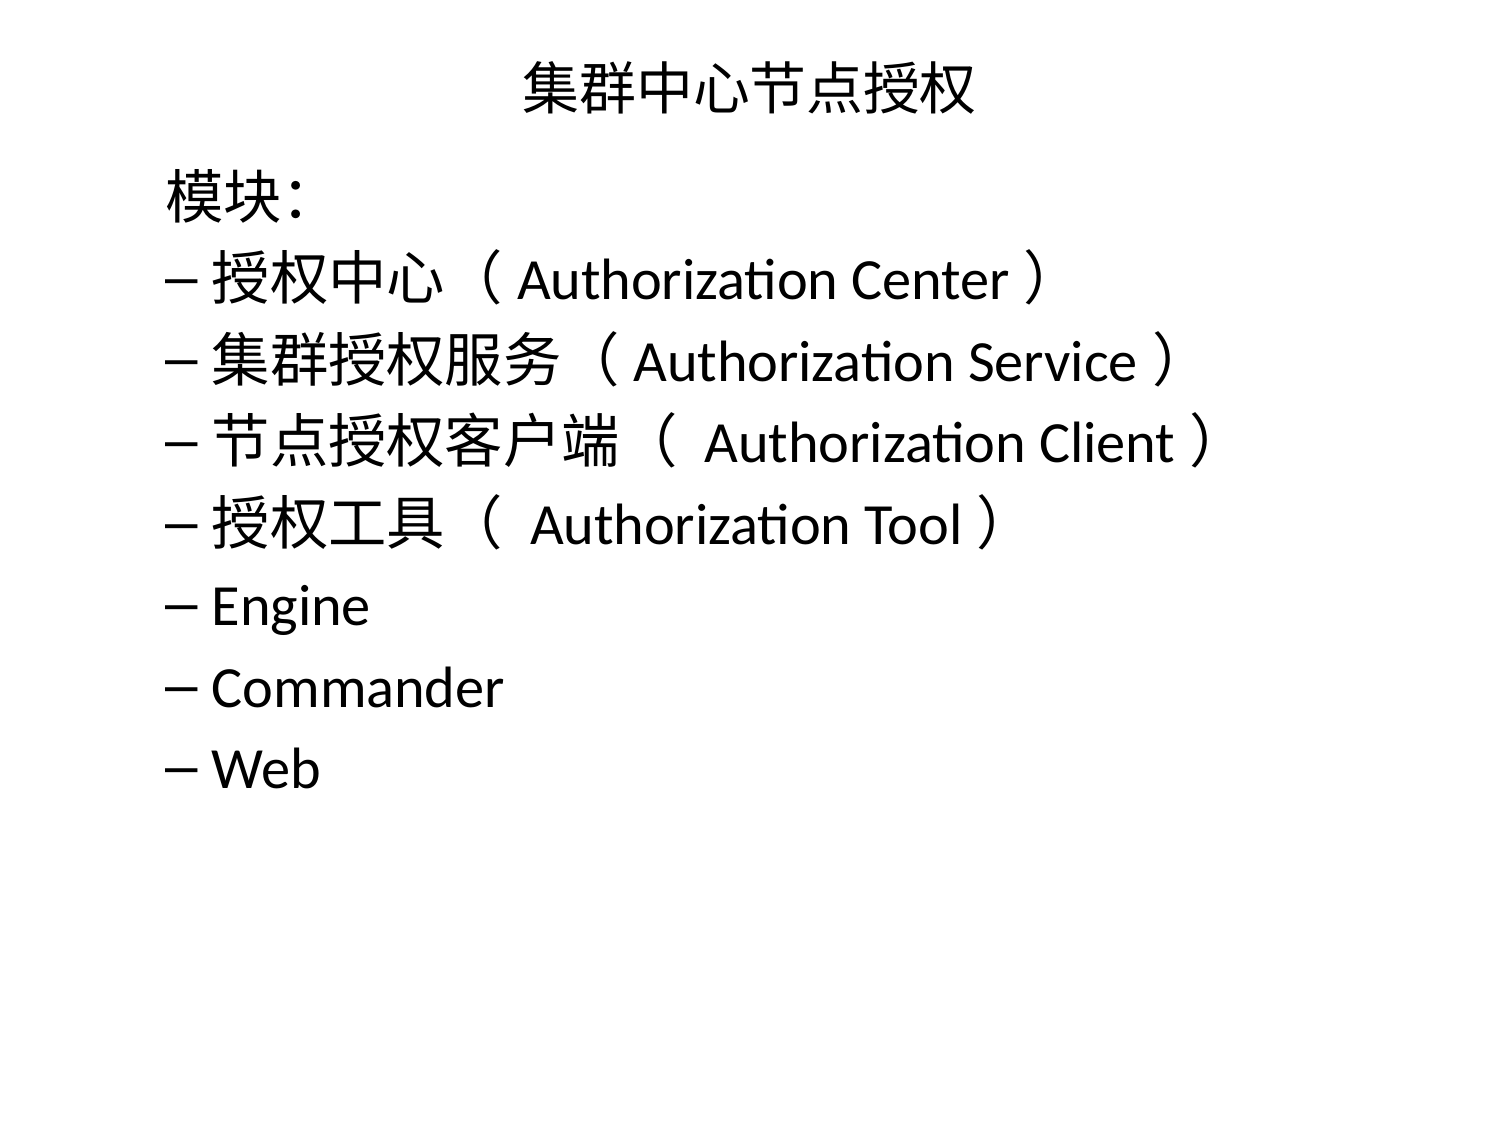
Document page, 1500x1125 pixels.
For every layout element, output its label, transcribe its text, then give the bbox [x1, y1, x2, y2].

list 模块： 授权中心（Authorization Center） 集群授权服务（Authorization Service） 节点授权客户端（ Authorization Client） 授权工具（ Authorization Tool） Engine Commander Web [75, 152, 1425, 1067]
title 集群中心节点授权 [75, 45, 1425, 129]
